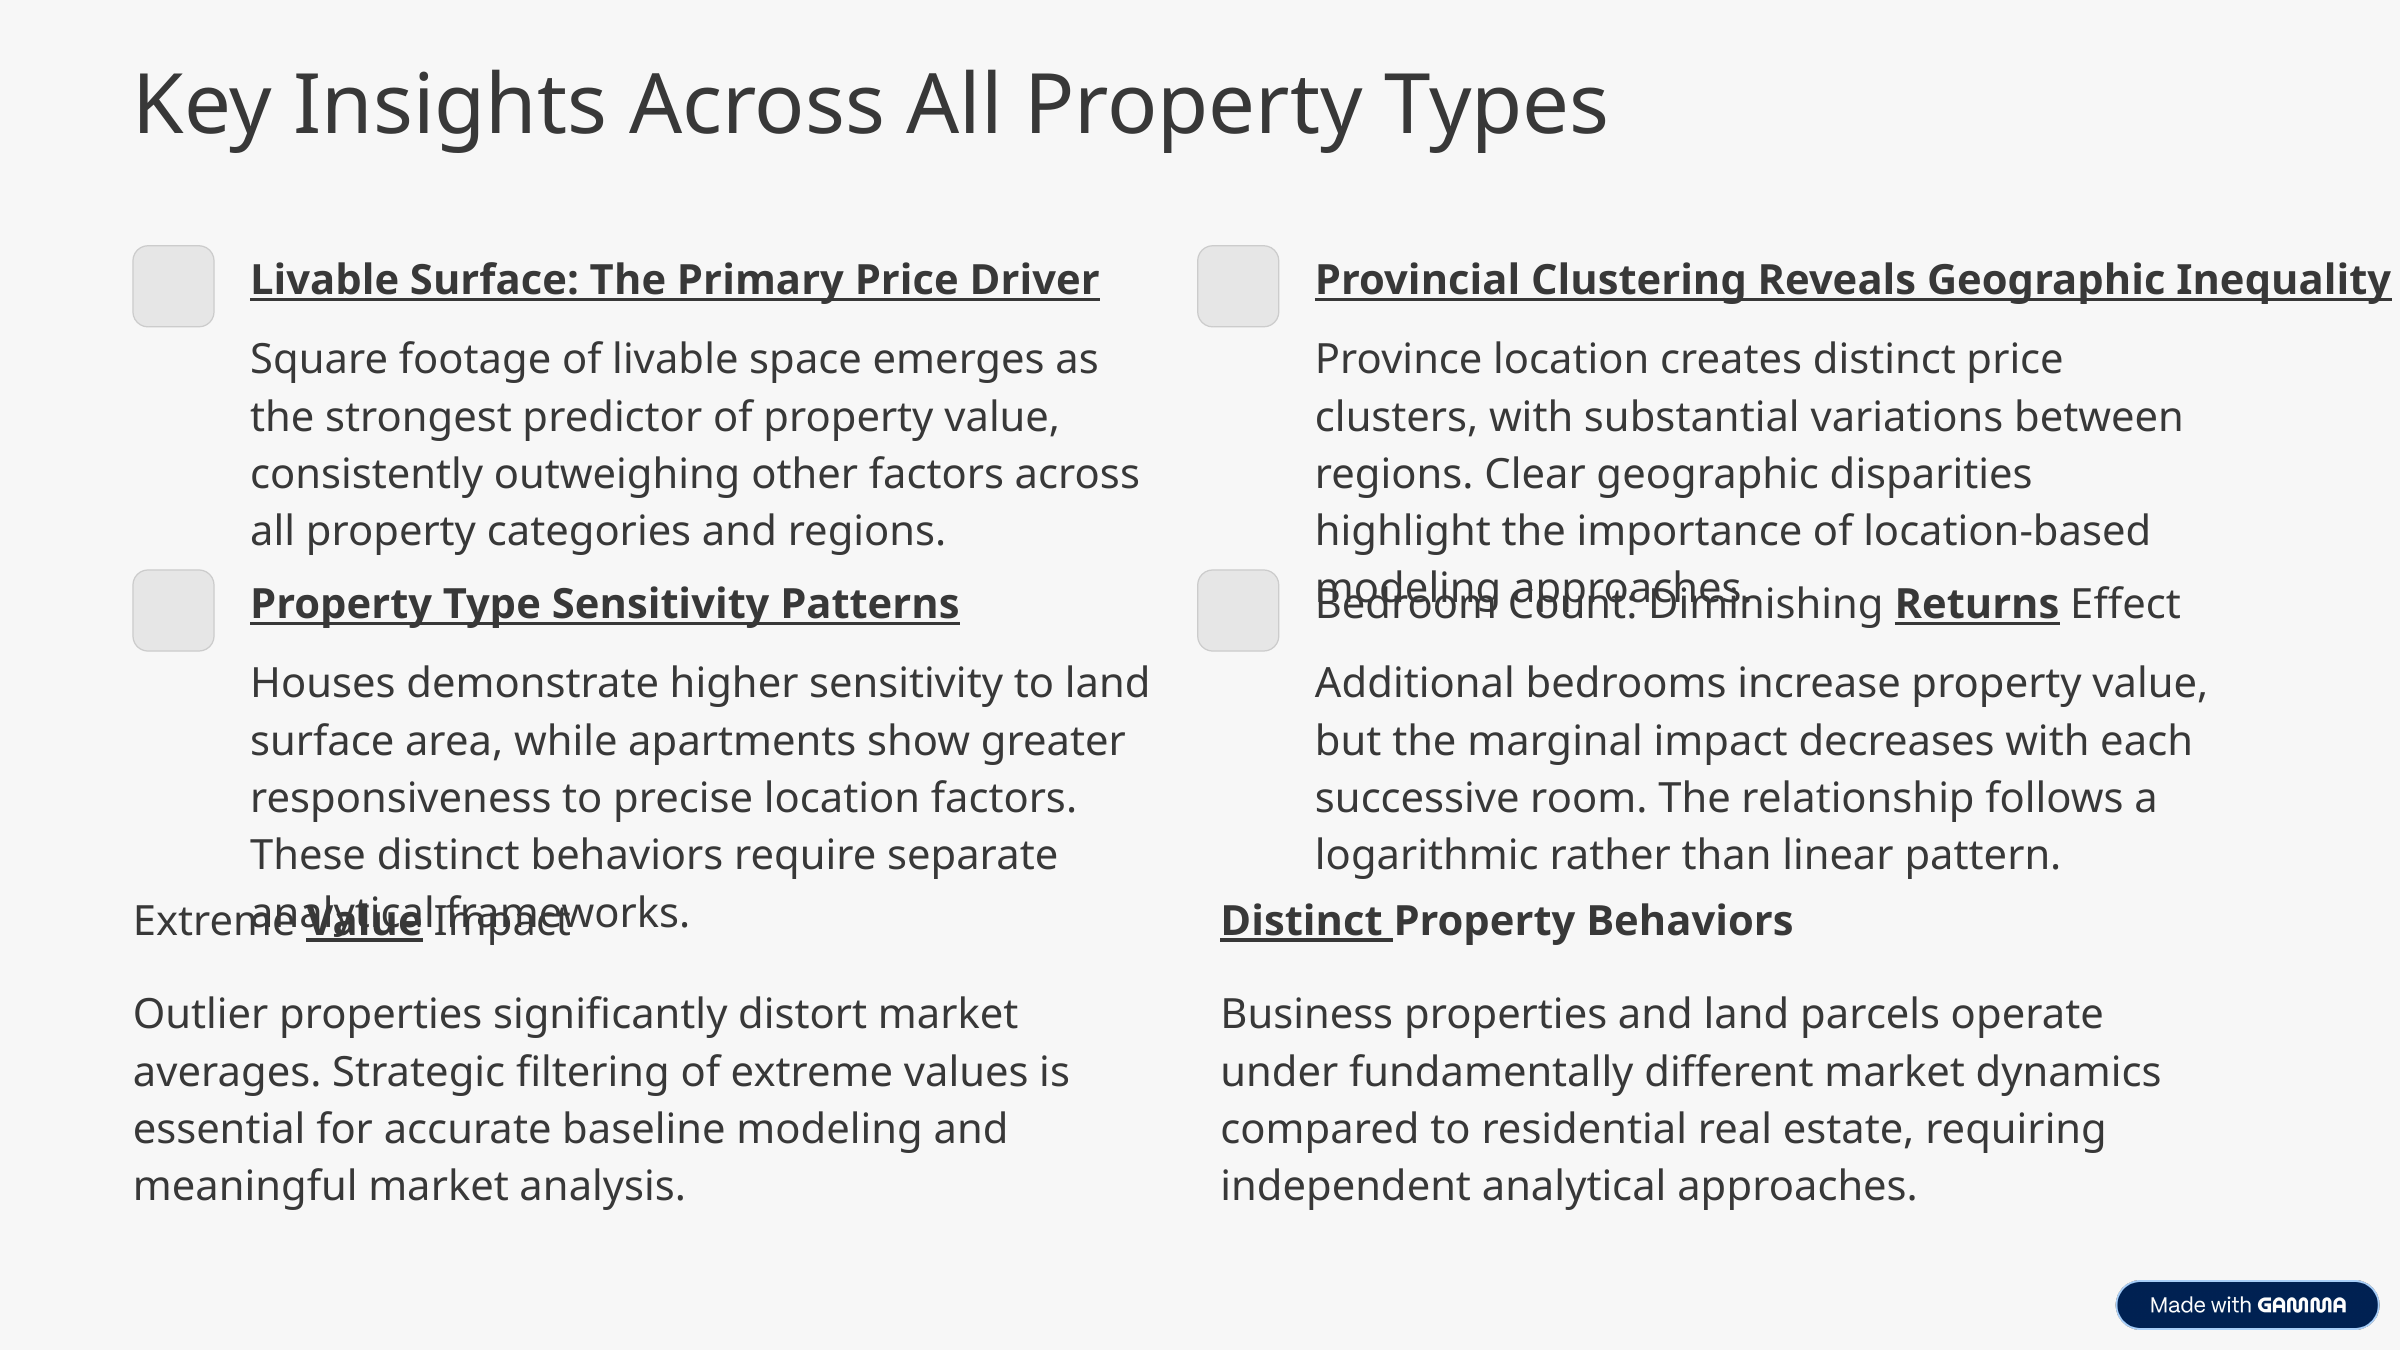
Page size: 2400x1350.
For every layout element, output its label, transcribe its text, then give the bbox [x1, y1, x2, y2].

text_box Square footage of livable space emerges as the strongest predictor of property value, consistently outweighing other factors across all property categories and regions. [250, 324, 1153, 498]
text_box [1197, 569, 1279, 652]
text_box [132, 245, 215, 327]
text_box Outlier properties significantly distort market averages. Strategic filtering of extreme values is essential for accurate baseline modeling and meaningful market analysis. [132, 979, 1132, 1153]
text_box Key Insights Across All Property Types [132, 60, 1156, 151]
text_box Livable Surface: The Primary Price Driver [250, 258, 792, 304]
text_box Extreme Value Impact [132, 898, 494, 944]
text_box Provincial Clustering Reveals Geographic Inequality [1314, 258, 1987, 304]
text_box Houses demonstrate higher sensitivity to land surface area, while apartments show greater responsiveness to precise location factors. These distinct behaviors require separate analytical frameworks. [250, 649, 1153, 822]
text_box [132, 569, 215, 652]
text_box Distinct Property Behaviors [1220, 898, 1583, 944]
picture [2106, 1271, 2389, 1339]
text_box Property Type Sensitivity Patterns [250, 582, 709, 628]
text_box Province location creates distinct price clusters, with substantial variations between regions. Clear geographic disparities highlight the importance of location-based modeling approaches. [1314, 324, 2218, 498]
text_box Bedroom Count: Diminishing Returns Effect [1314, 582, 1884, 628]
text_box [1197, 245, 1279, 327]
text_box Additional bedrooms increase property value, but the marginal impact decreases with each successive room. The relationship follows a logarithmic rather than linear pattern. [1314, 649, 2218, 822]
text_box Business properties and land parcels operate under fundamentally different market dynamics compared to residential real estate, requiring independent analytical approaches. [1220, 979, 2219, 1153]
